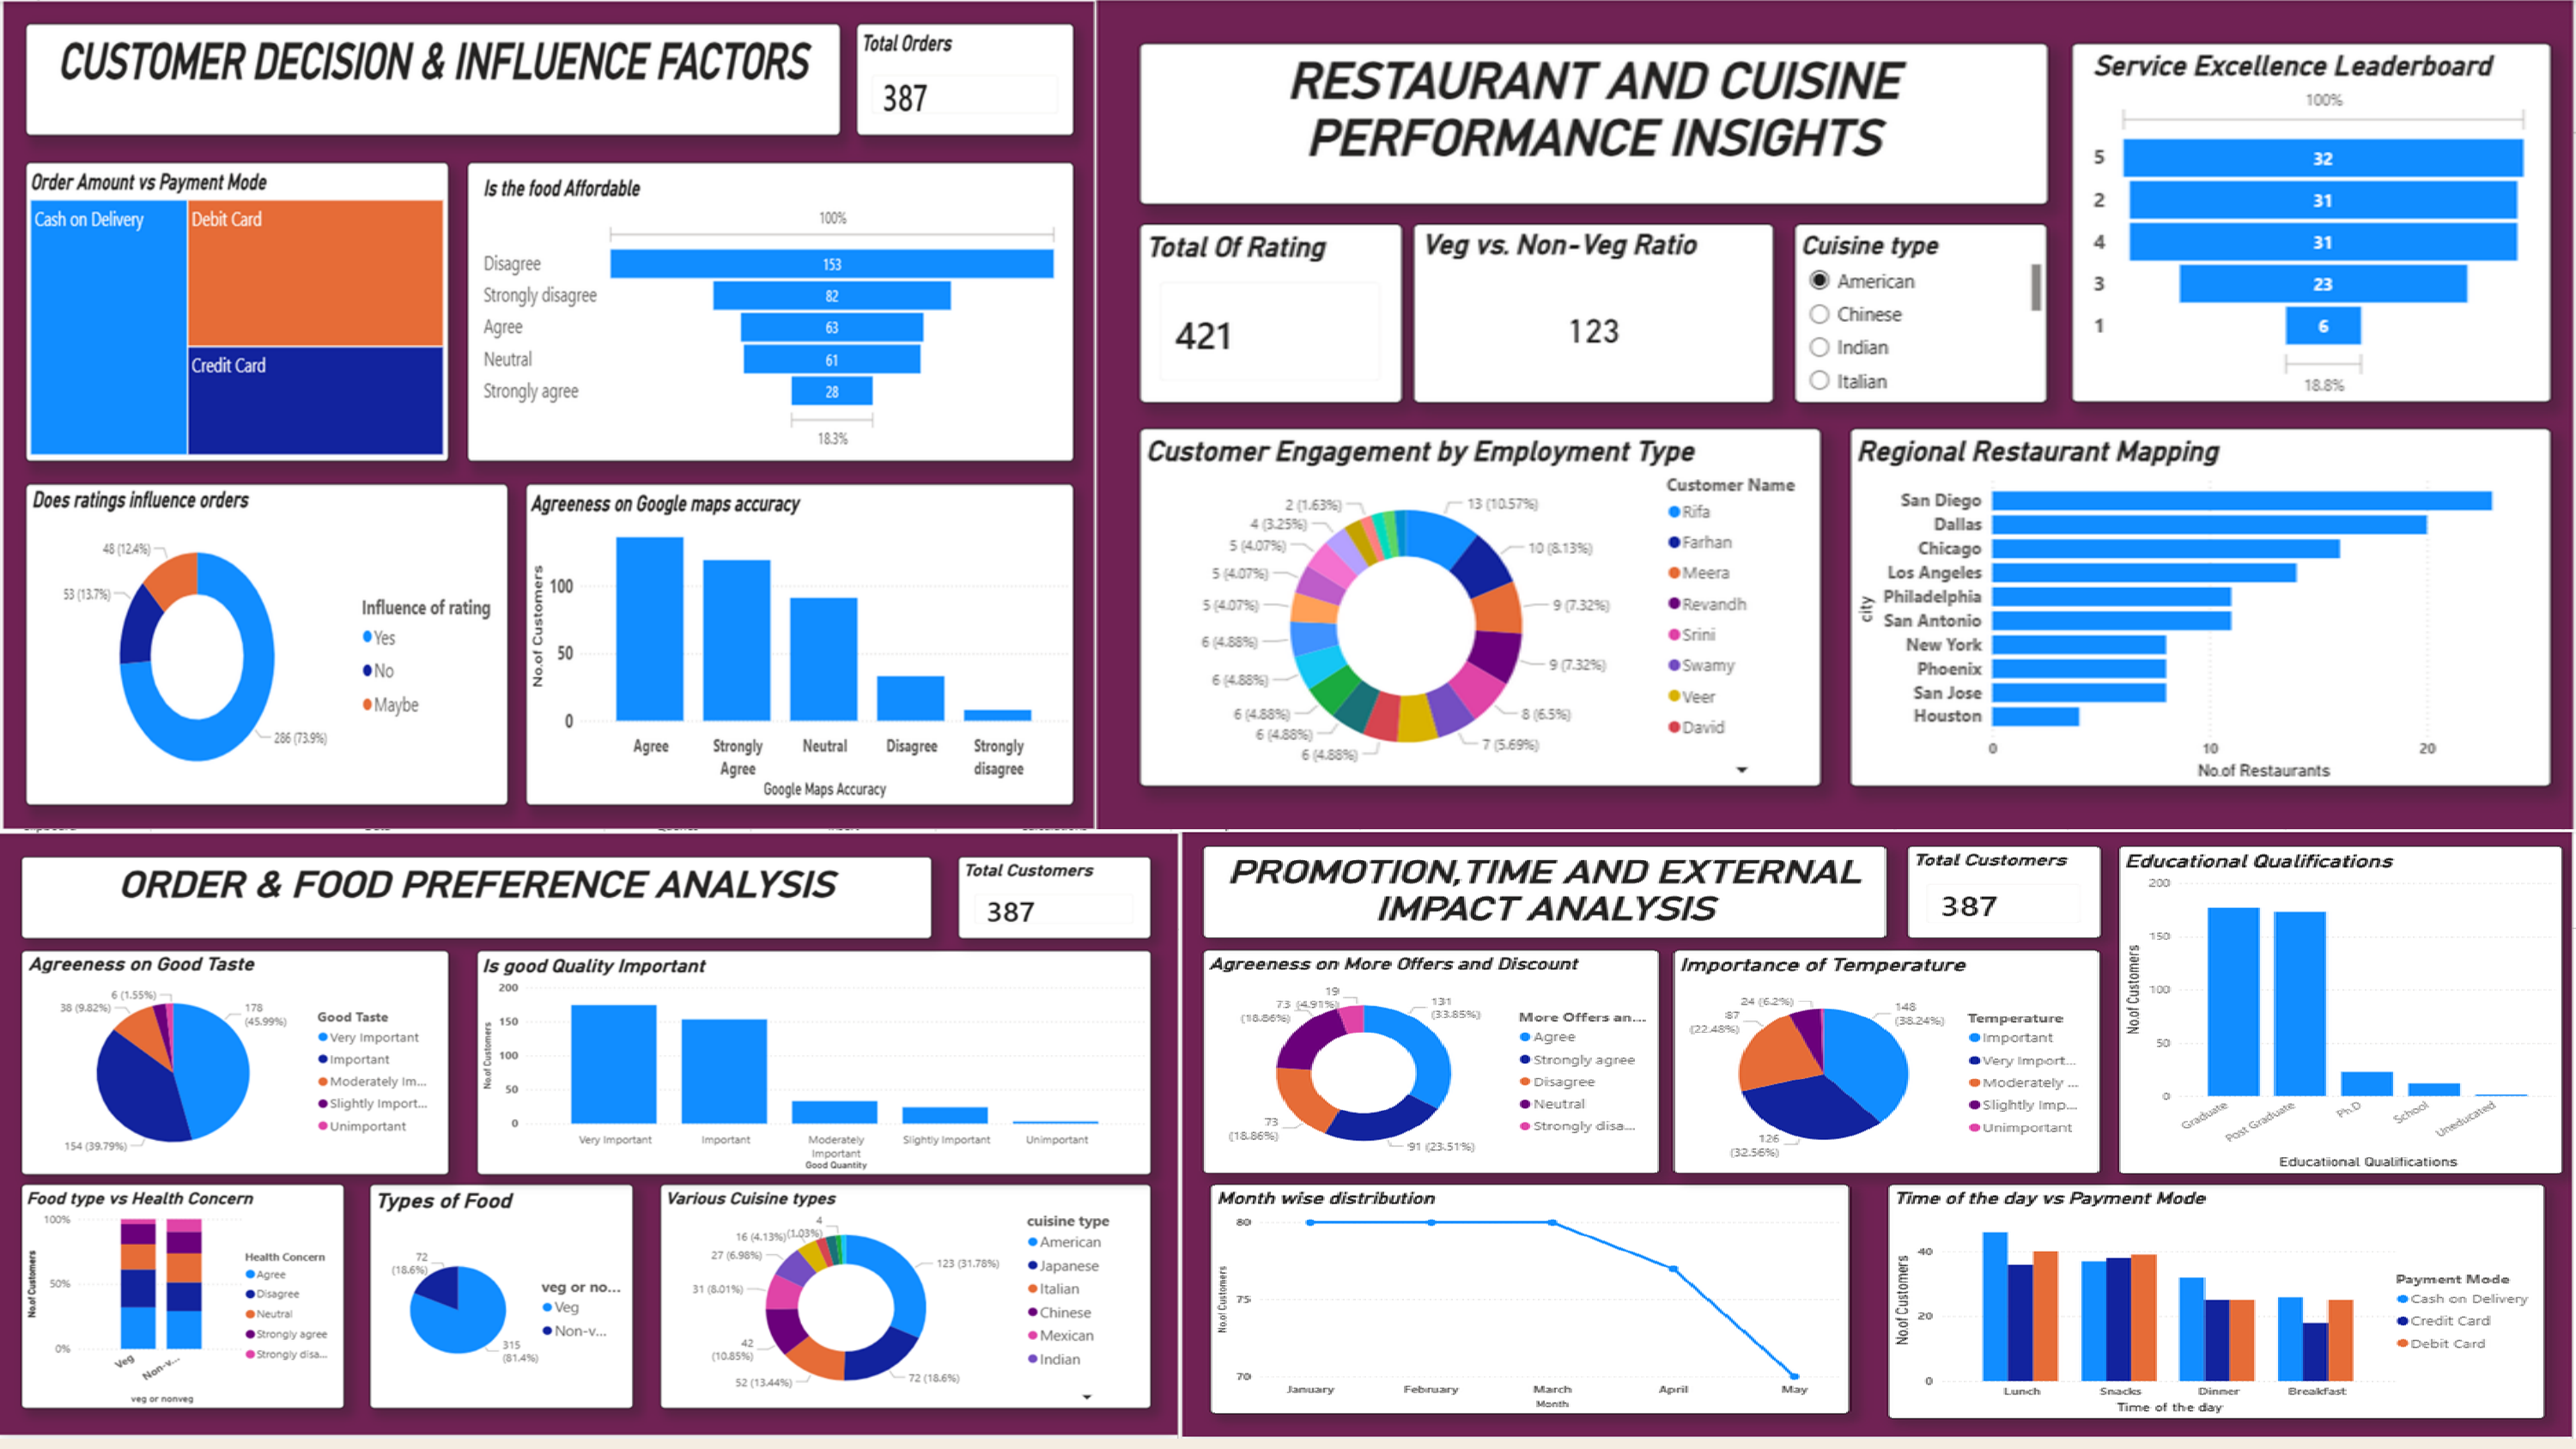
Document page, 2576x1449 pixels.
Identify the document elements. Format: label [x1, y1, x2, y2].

text_box [1180, 829, 2576, 1439]
text_box [1094, 0, 2576, 829]
text_box [0, 0, 1094, 829]
text_box [0, 829, 1180, 1439]
